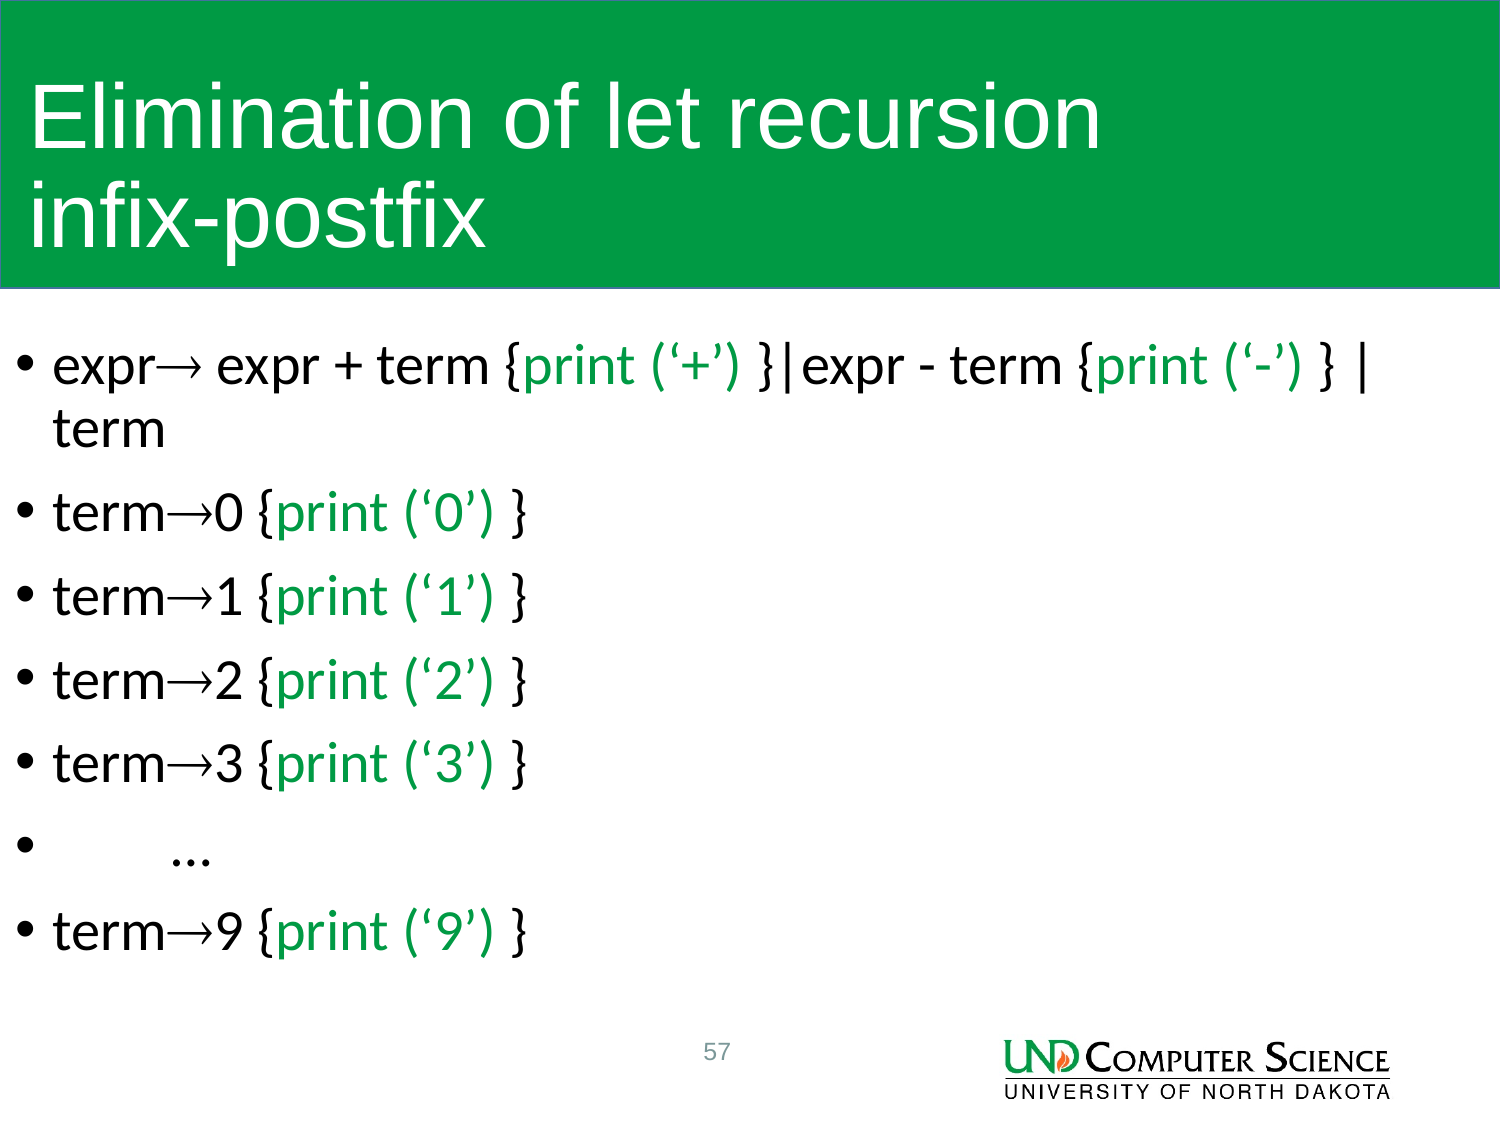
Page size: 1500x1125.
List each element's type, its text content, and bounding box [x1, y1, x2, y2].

title Elimination of let recursion infix-postfix [13, 59, 1308, 278]
picture [999, 1034, 1397, 1104]
slide_number 57 [688, 1014, 764, 1087]
list expr expr + term {print (‘+’) }|expr - term {print (‘-’) } |term term0 {print (‘0’) } term1 {print (‘1’) } term2 {print (‘2’) } term3 {print (‘3’) } … term9 {print (‘9’) } [0, 327, 1500, 1001]
